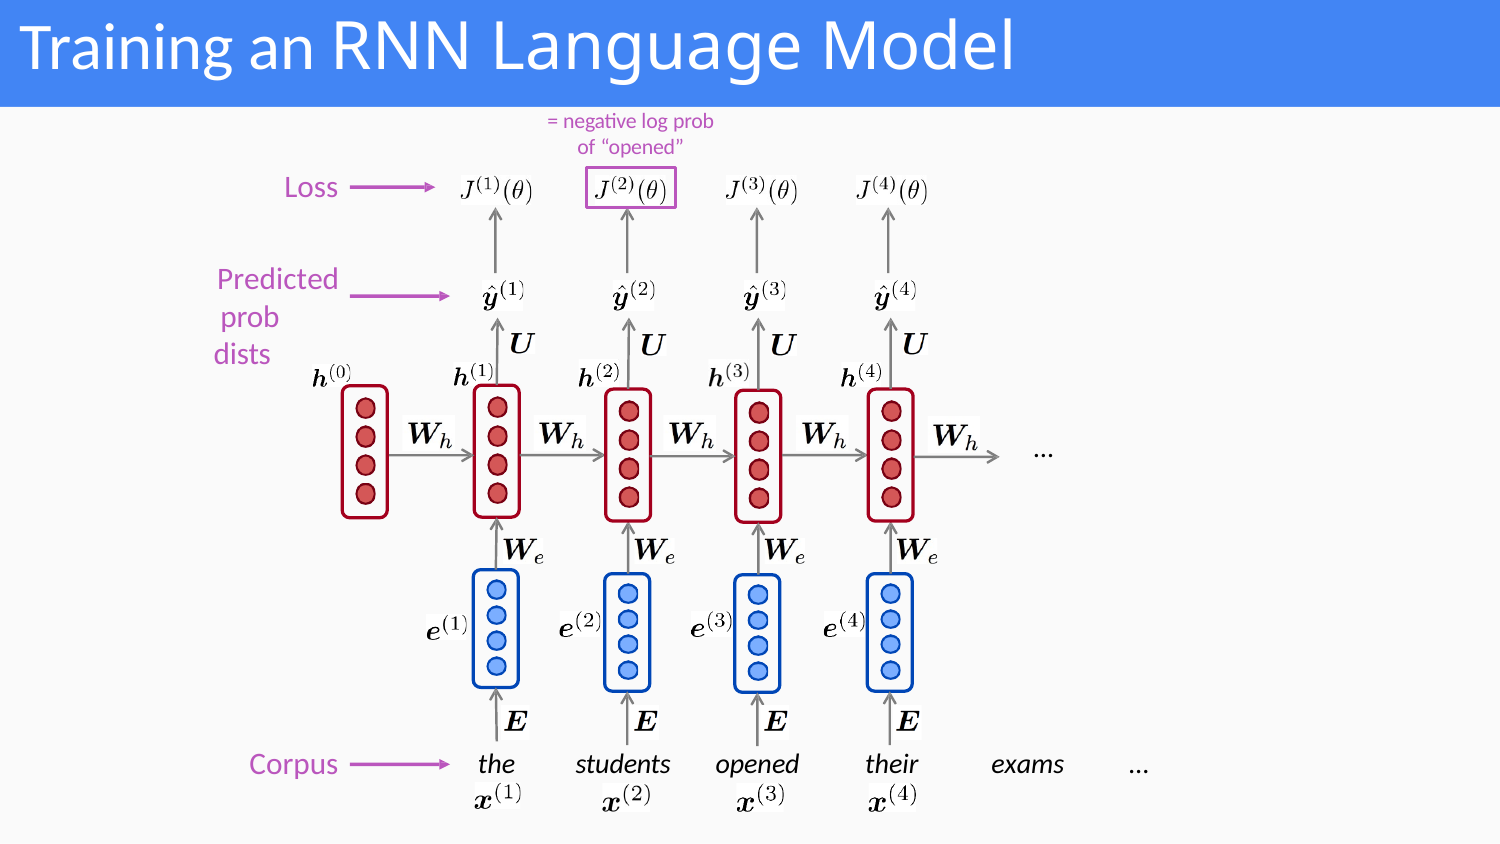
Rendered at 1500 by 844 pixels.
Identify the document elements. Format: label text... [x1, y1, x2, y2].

text_box [892, 705, 922, 740]
text_box [748, 458, 770, 481]
text_box [748, 430, 770, 452]
text_box their [863, 750, 921, 779]
text_box [782, 448, 868, 462]
text_box opened [714, 750, 802, 779]
text_box [533, 415, 587, 452]
text_box [708, 359, 749, 387]
text_box [823, 611, 865, 637]
text_box [605, 389, 651, 522]
text_box [735, 390, 781, 523]
text_box [500, 705, 530, 740]
text_box [764, 538, 805, 564]
text_box [602, 783, 650, 812]
text_box [473, 569, 519, 688]
text_box [734, 574, 780, 693]
text_box [620, 208, 635, 274]
text_box [312, 364, 351, 387]
text_box [725, 175, 797, 205]
text_box [578, 359, 619, 387]
text_box [489, 517, 504, 570]
text_box [663, 415, 717, 452]
text_box [503, 538, 544, 564]
text_box [874, 280, 916, 311]
text_box [490, 317, 505, 386]
text_box [388, 448, 475, 463]
text_box [586, 167, 676, 208]
text_box [426, 614, 467, 640]
title Training an RNN Language Model [19, 3, 1481, 84]
text_box [612, 280, 655, 311]
text_box [510, 332, 536, 354]
text_box [743, 280, 786, 311]
text_box [621, 317, 636, 389]
text_box [630, 705, 660, 740]
text_box = negative log prob of “opened” [544, 104, 718, 159]
text_box [641, 333, 667, 356]
text_box students [574, 750, 675, 779]
text_box [841, 362, 881, 387]
text_box [691, 611, 732, 637]
text_box [881, 207, 896, 274]
text_box … [1127, 750, 1151, 779]
text_box [748, 401, 770, 424]
text_box [349, 181, 436, 193]
text_box [883, 317, 898, 389]
text_box Corpus [233, 749, 341, 781]
text_box [760, 705, 790, 740]
text_box [620, 691, 635, 746]
text_box [649, 449, 736, 464]
text_box [559, 611, 601, 637]
text_box [896, 538, 938, 564]
text_box [750, 692, 765, 747]
text_box [474, 782, 521, 809]
text_box [342, 385, 388, 518]
text_box [402, 415, 455, 452]
text_box [868, 389, 914, 522]
text_box [460, 175, 532, 205]
text_box [927, 416, 981, 453]
text_box [913, 450, 1000, 464]
text_box [748, 487, 770, 509]
text_box the [476, 750, 517, 779]
text_box [883, 522, 898, 574]
text_box exams [989, 750, 1066, 779]
text_box [868, 783, 916, 812]
text_box [482, 280, 524, 311]
text_box [604, 573, 650, 692]
text_box [634, 538, 675, 564]
text_box [349, 758, 451, 770]
text_box [489, 687, 503, 742]
text_box [736, 783, 784, 812]
text_box [867, 573, 913, 692]
text_box [519, 448, 605, 462]
text_box [882, 691, 897, 746]
text_box [750, 207, 764, 274]
text_box [349, 290, 451, 302]
text_box [453, 362, 493, 386]
text_box … [1032, 427, 1055, 463]
text_box [751, 317, 766, 391]
text_box Loss Predicted prob dists [211, 164, 341, 371]
text_box [488, 207, 503, 274]
text_box [856, 175, 927, 205]
text_box [474, 385, 520, 518]
text_box [771, 333, 798, 356]
text_box [751, 522, 766, 575]
text_box [621, 522, 636, 574]
text_box [903, 332, 929, 355]
text_box [796, 415, 849, 452]
